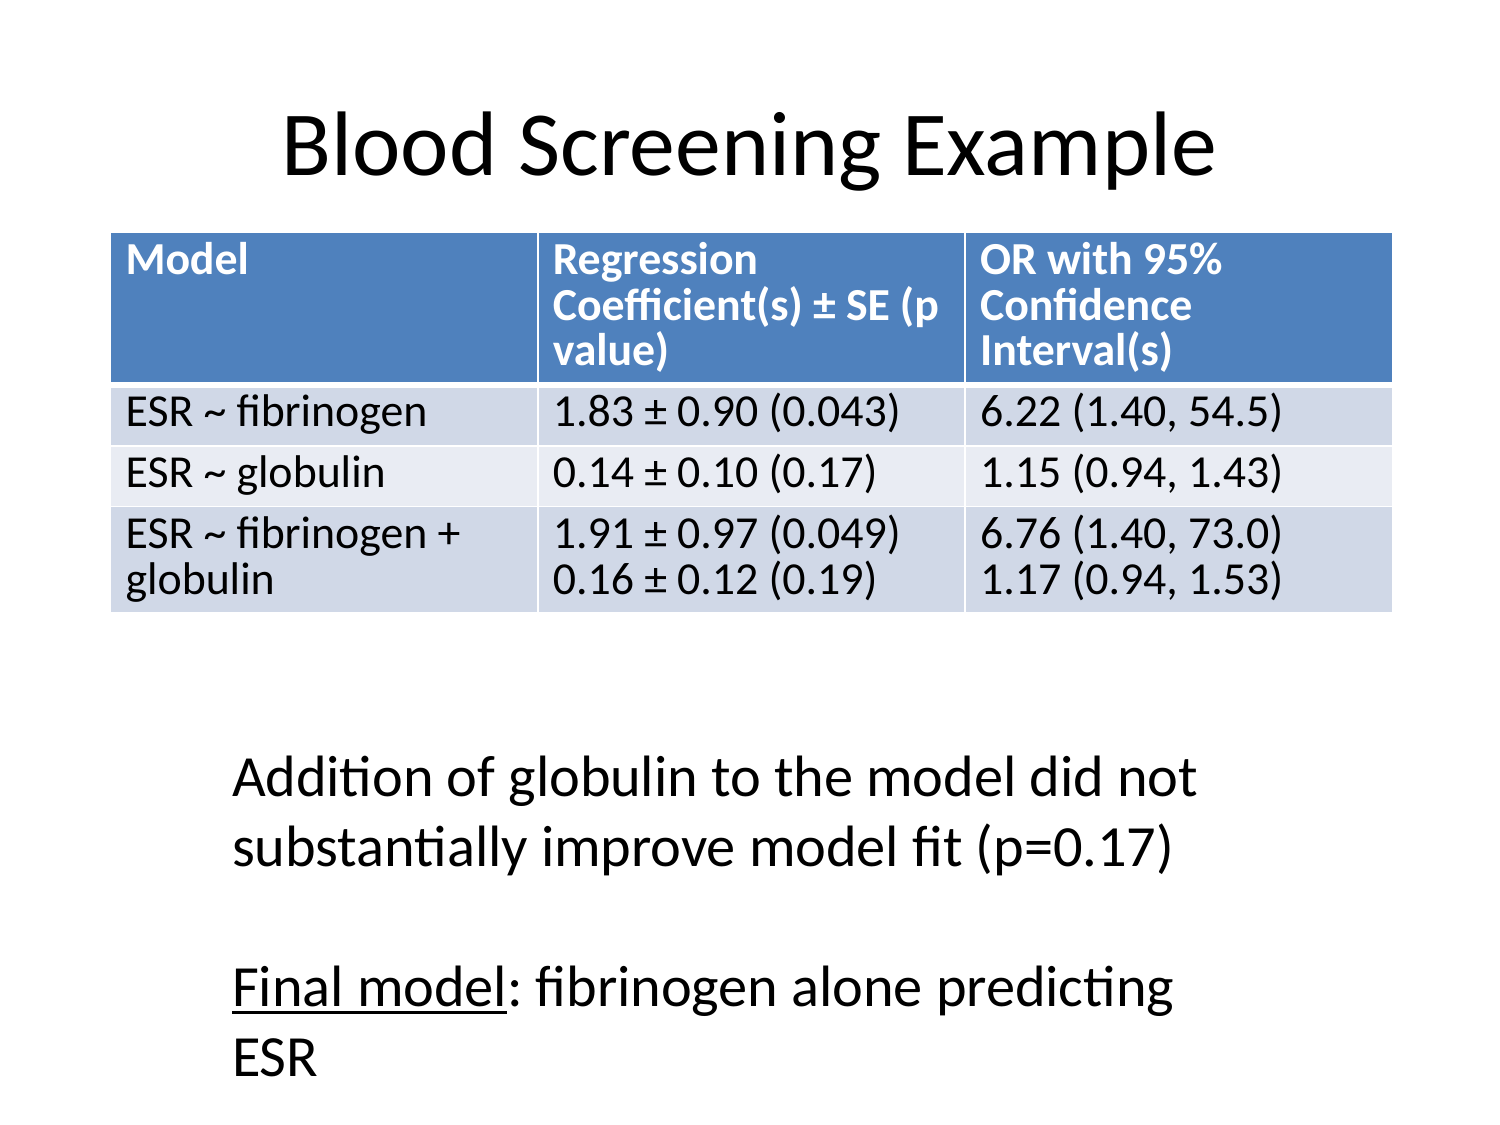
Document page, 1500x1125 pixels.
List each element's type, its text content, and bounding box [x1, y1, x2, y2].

table_header OR with 95% Confidence Interval(s) [966, 233, 1392, 382]
table_header Model [111, 233, 537, 382]
table_header Regression Coefficient(s) ± SE (p value) [539, 233, 964, 382]
table_cell ESR ~ fibrinogen + globulin [111, 507, 537, 612]
table_cell 6.76 (1.40, 73.0) 1.17 (0.94, 1.53) [966, 507, 1392, 612]
table_cell ESR ~ globulin [111, 447, 537, 506]
table_cell 1.91 ± 0.97 (0.049) 0.16 ± 0.12 (0.19) [539, 507, 964, 612]
table_cell 1.83 ± 0.90 (0.043) [539, 388, 964, 445]
table_cell 6.22 (1.40, 54.5) [966, 388, 1392, 445]
table_cell 0.14 ± 0.10 (0.17) [539, 447, 964, 506]
text_box Addition of globulin to the model did not substantially improve model fit (p=0.17) Final model: fibrinogen alone predicting ESR [217, 731, 1230, 1096]
title Blood Screening Example [75, 45, 1425, 233]
table_cell 1.15 (0.94, 1.43) [966, 447, 1392, 506]
table_cell ESR ~ fibrinogen [111, 388, 537, 445]
